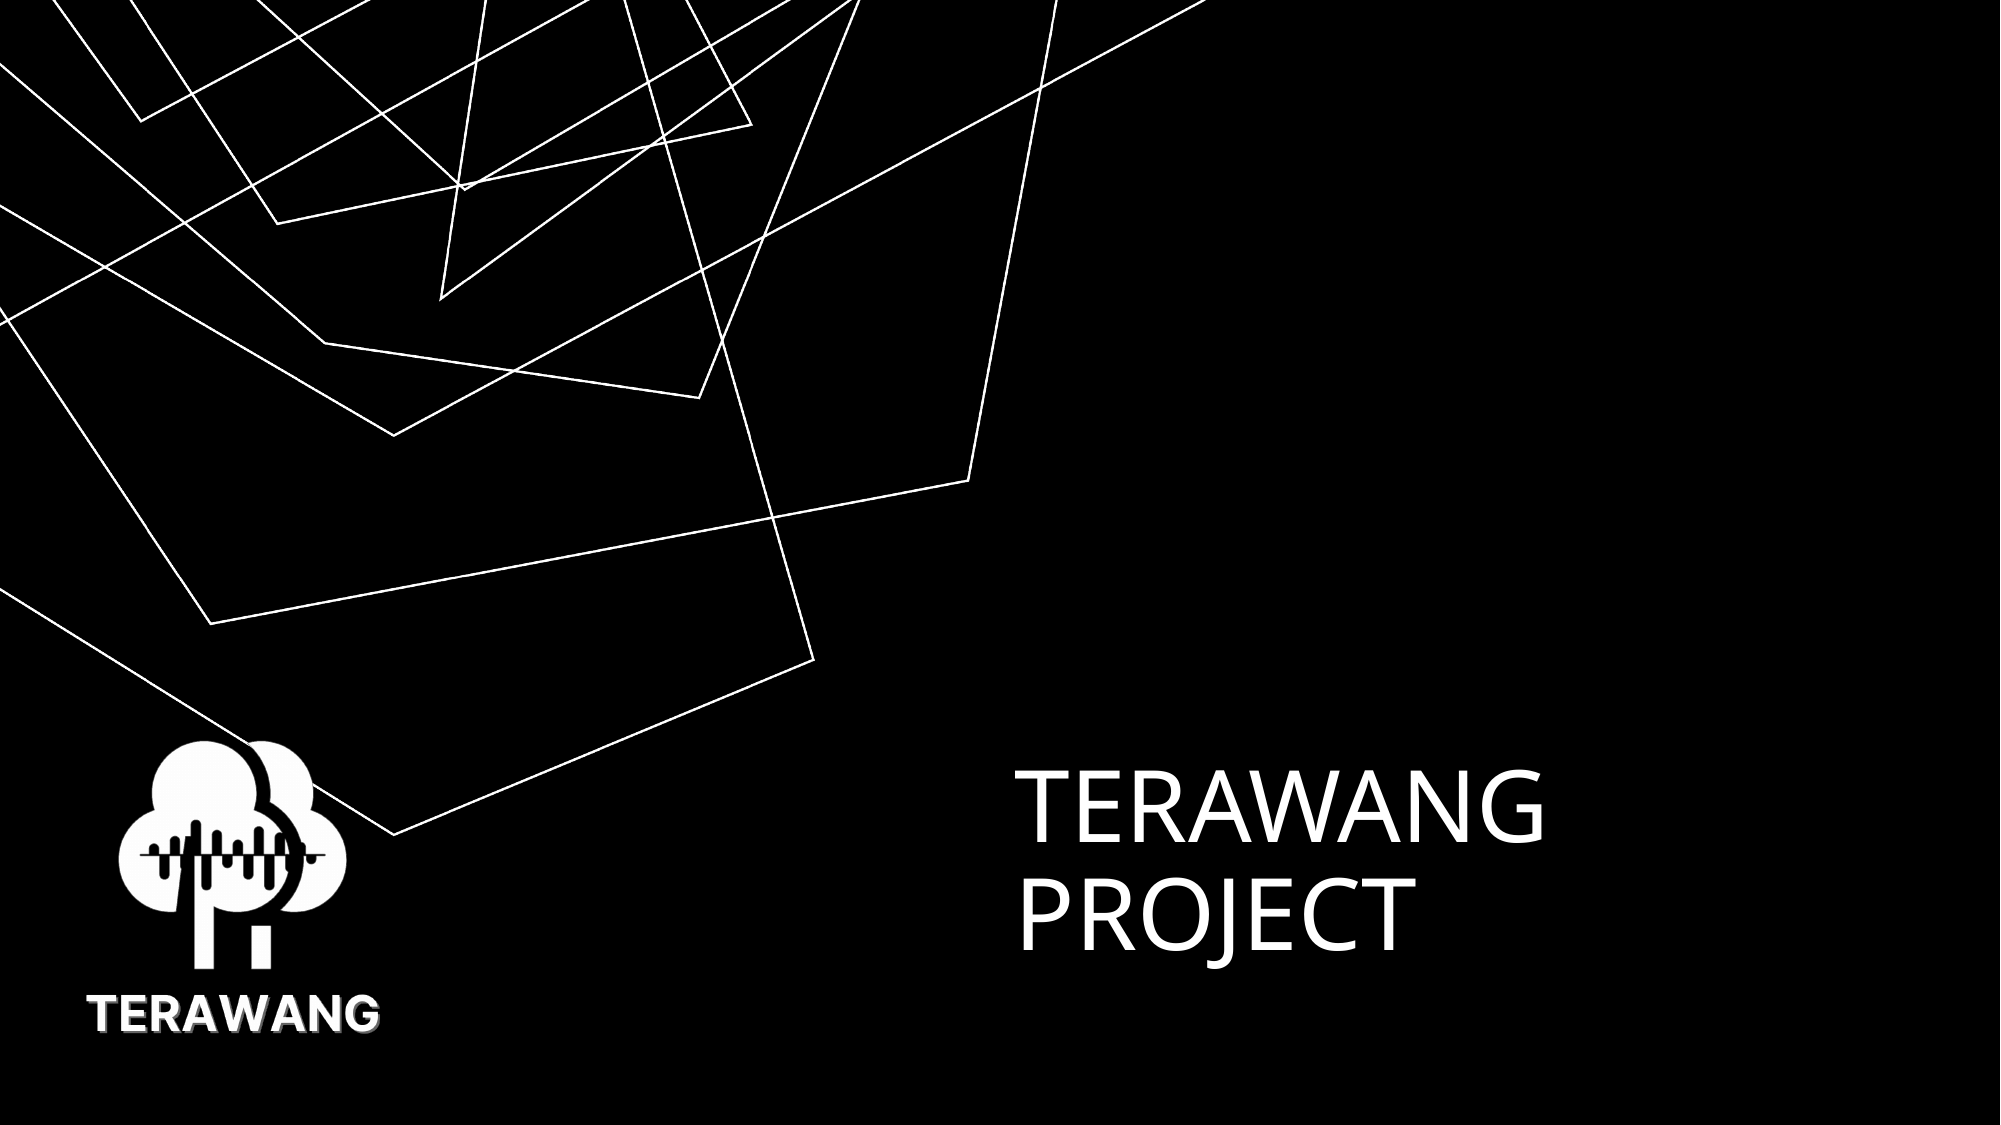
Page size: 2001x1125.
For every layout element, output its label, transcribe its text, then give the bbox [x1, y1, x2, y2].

picture [0, 0, 1356, 1125]
title Terawang Project [999, 455, 1931, 980]
